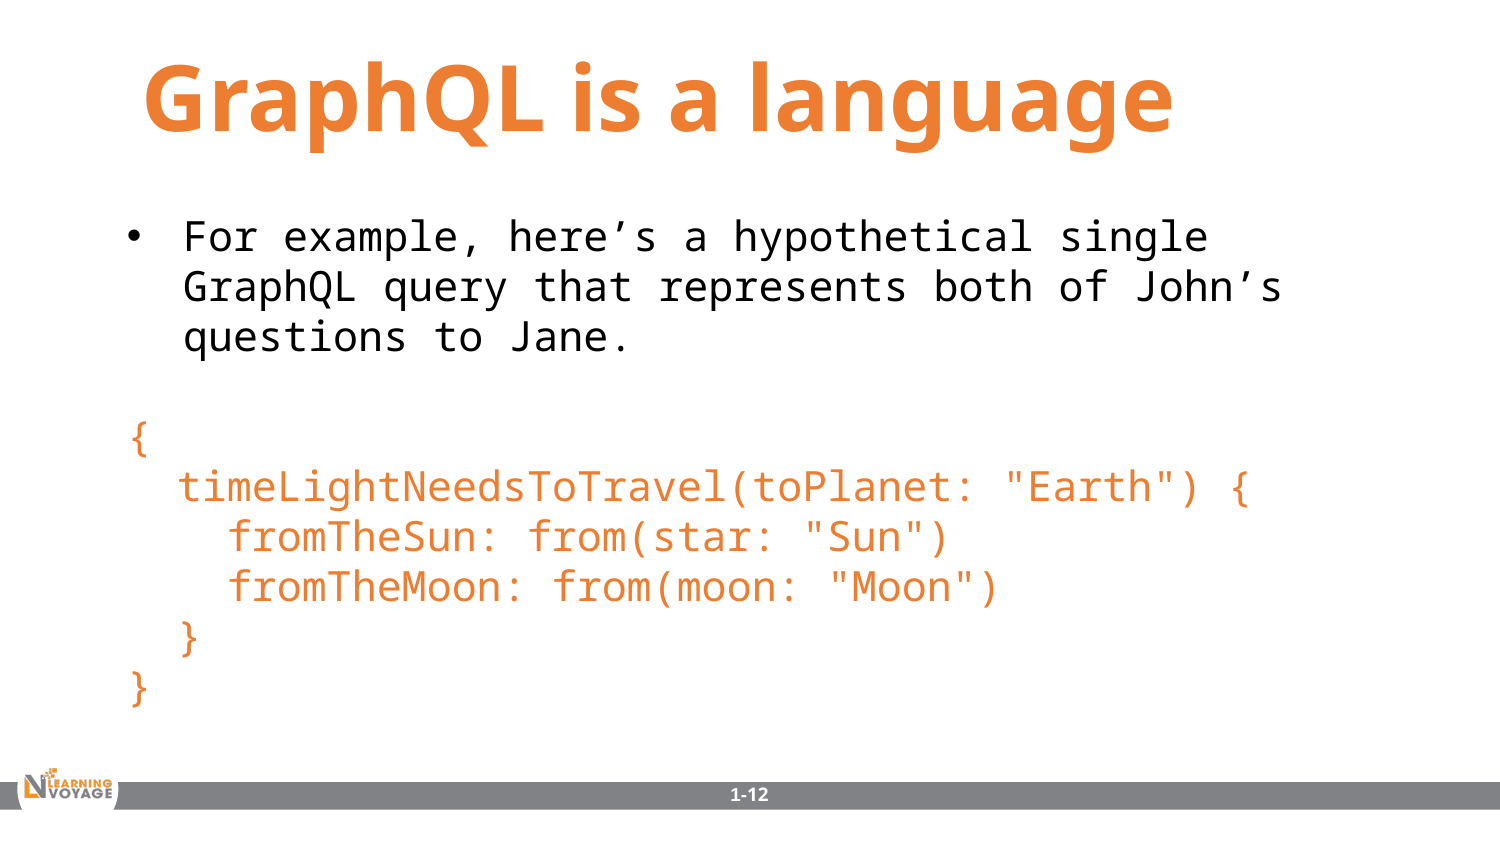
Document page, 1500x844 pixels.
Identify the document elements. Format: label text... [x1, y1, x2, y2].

picture [0, 706, 144, 844]
text_box GraphQL is a language [126, 37, 1231, 153]
slide_number 1-12 [692, 770, 784, 821]
text_box For example, here’s a hypothetical single GraphQL query that represents both of John’s questions to Jane. { timeLightNeedsToTravel(toPlanet: "Earth") { fromTheSun: from(star: "Sun") fromTheMoon: from(moon: "Moon") } } [126, 207, 1373, 710]
